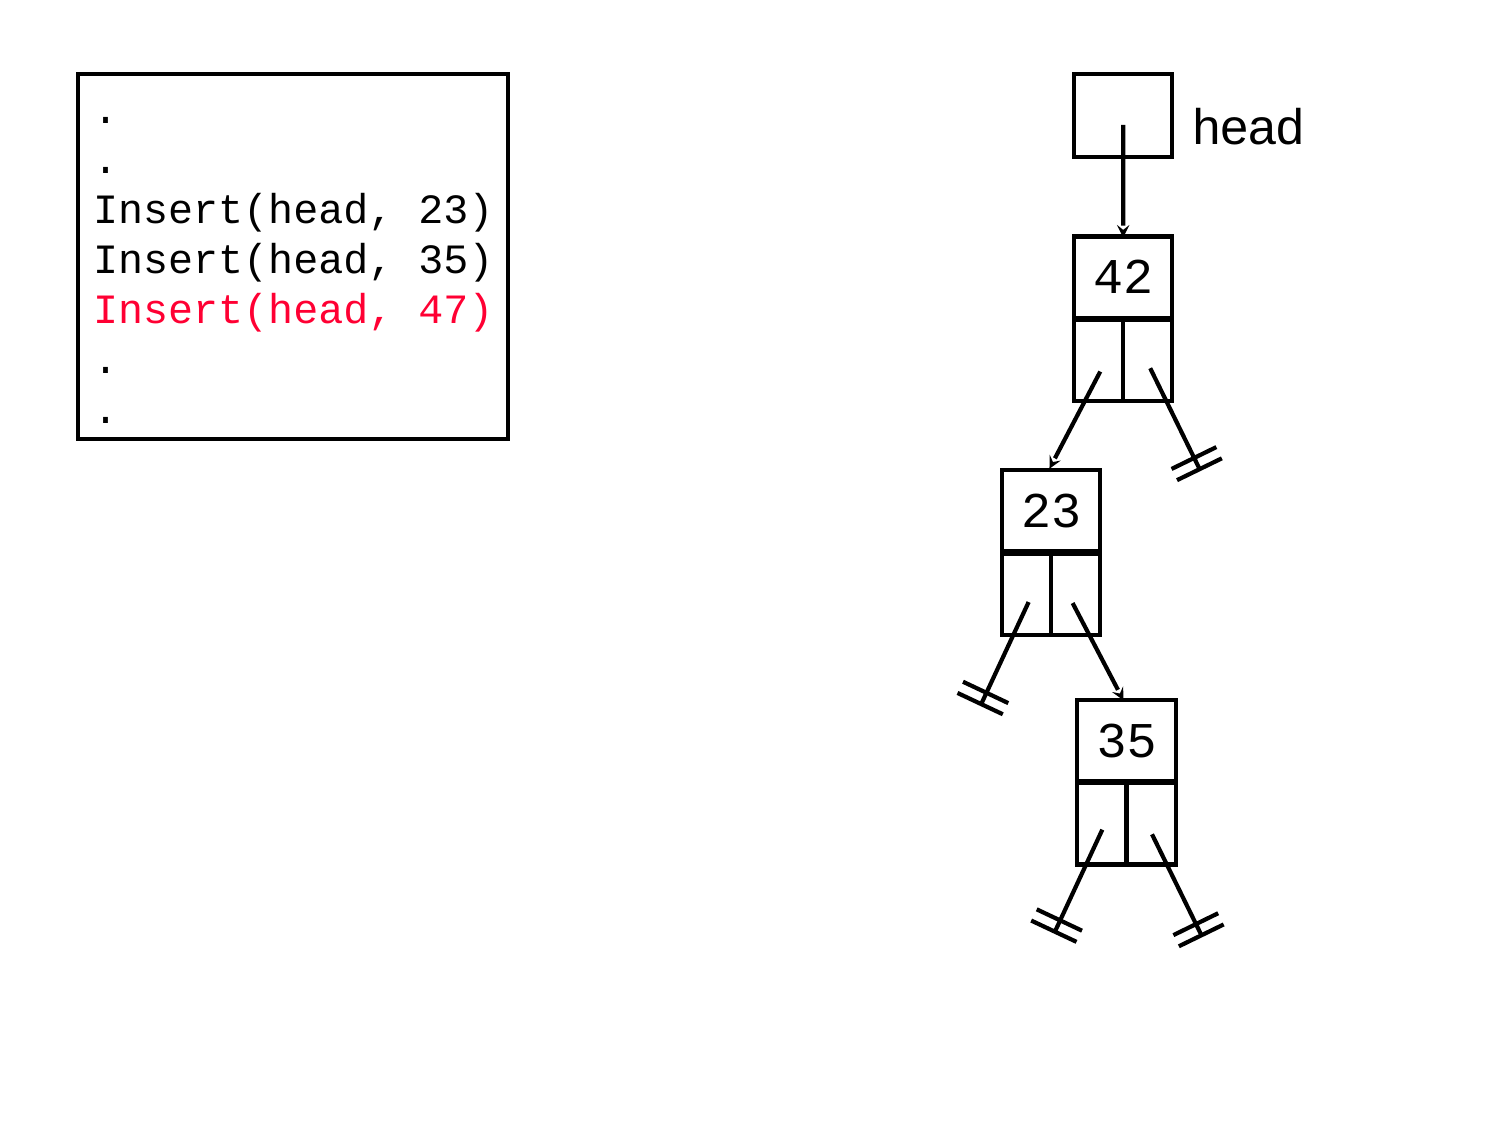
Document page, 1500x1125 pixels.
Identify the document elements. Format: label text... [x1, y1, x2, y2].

text_box head [1177, 87, 1320, 163]
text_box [1150, 367, 1223, 481]
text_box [957, 601, 1029, 715]
text_box 23 [1001, 470, 1101, 549]
text_box . . Insert(head, 23) Insert(head, 35) Insert(head, 47) . . [77, 73, 509, 440]
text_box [1073, 317, 1173, 402]
text_box [1049, 454, 1061, 469]
text_box 35 [1077, 699, 1176, 779]
text_box [1112, 686, 1124, 701]
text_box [1077, 780, 1176, 865]
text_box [1151, 834, 1224, 947]
text_box [1117, 225, 1130, 236]
text_box 42 [1073, 236, 1173, 316]
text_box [1030, 829, 1103, 943]
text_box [1001, 551, 1101, 636]
text_box [1073, 73, 1173, 158]
